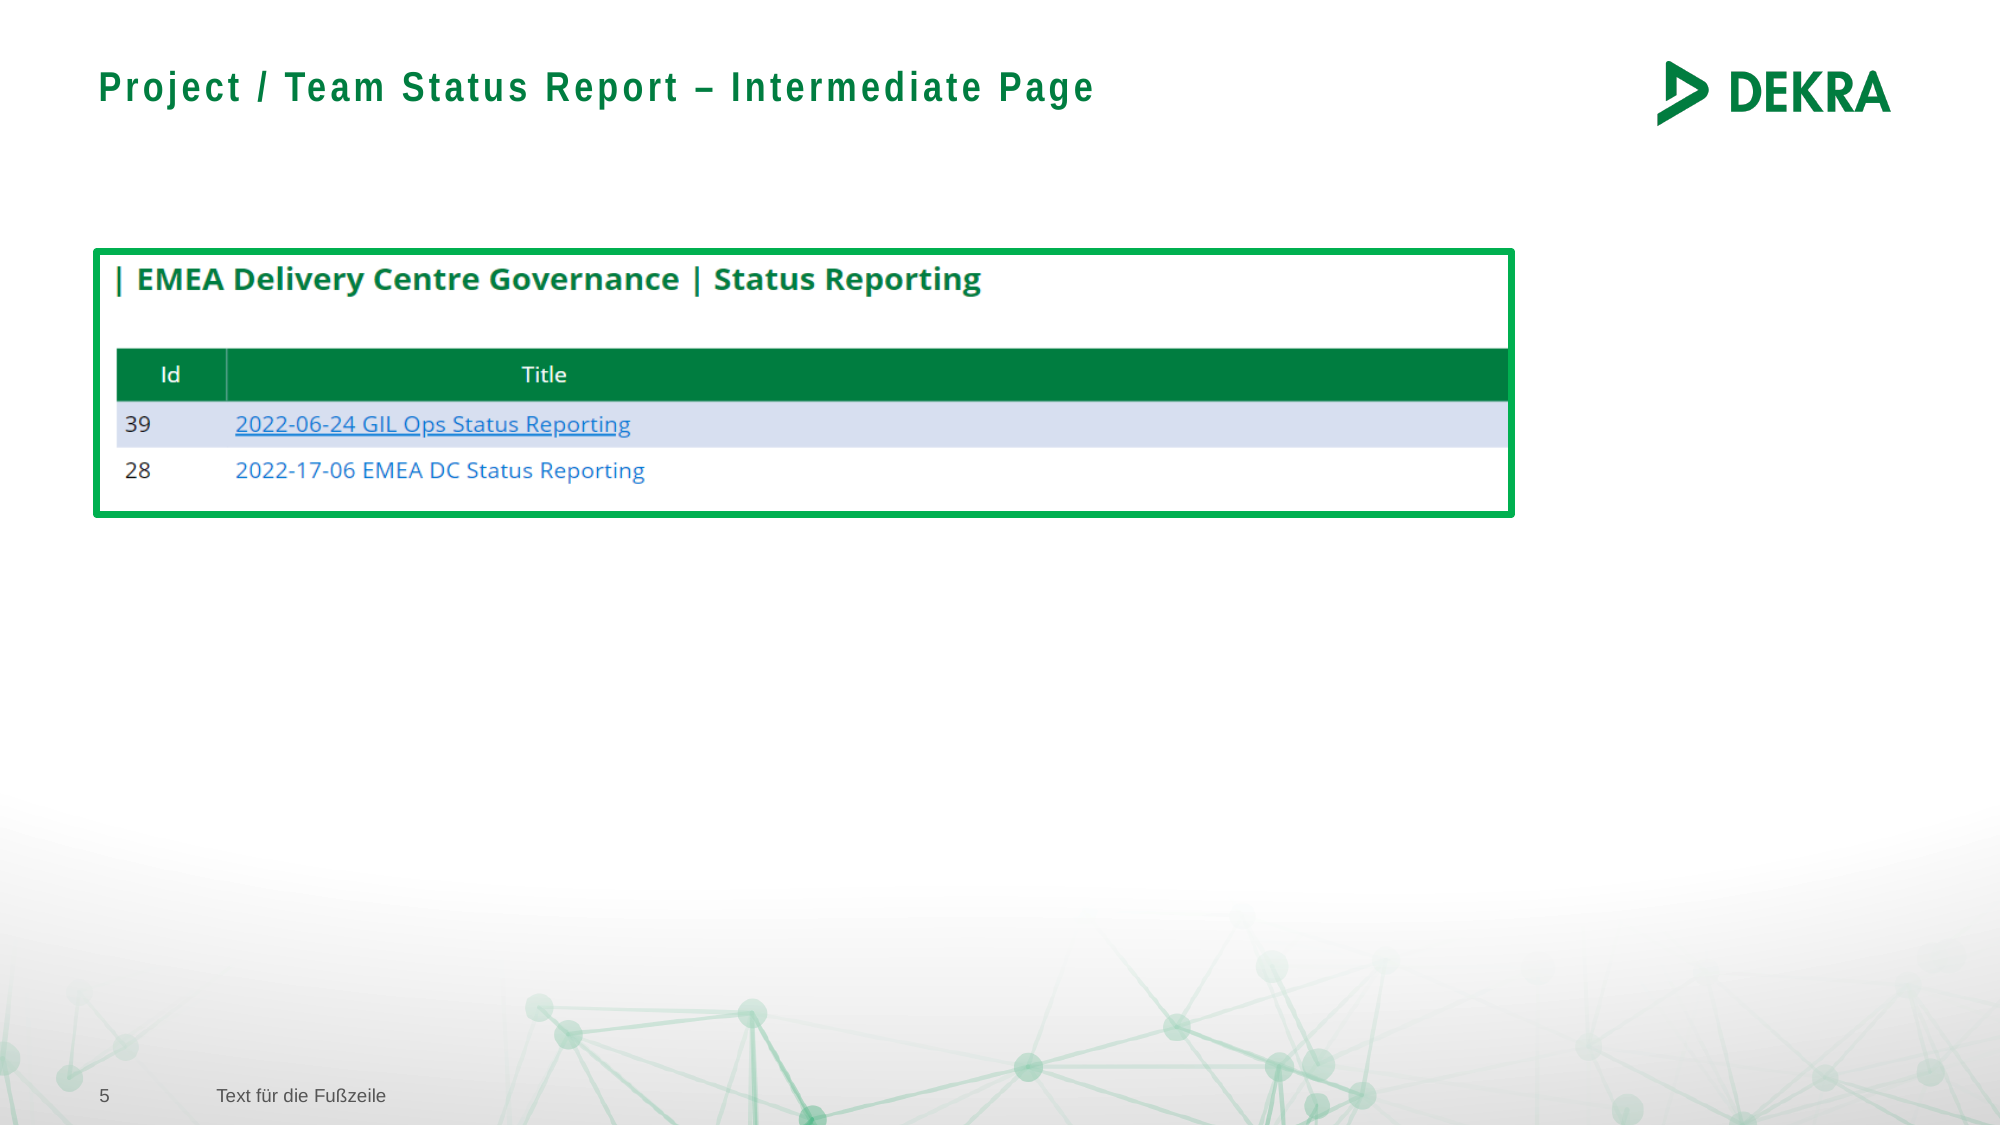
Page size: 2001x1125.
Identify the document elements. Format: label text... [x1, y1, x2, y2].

title Project / Team Status Report – Intermediate Page [84, 59, 1286, 109]
picture [0, 0, 2000, 1125]
footer Text für die Fußzeile [201, 1065, 888, 1125]
slide_number 5 [84, 1065, 184, 1125]
